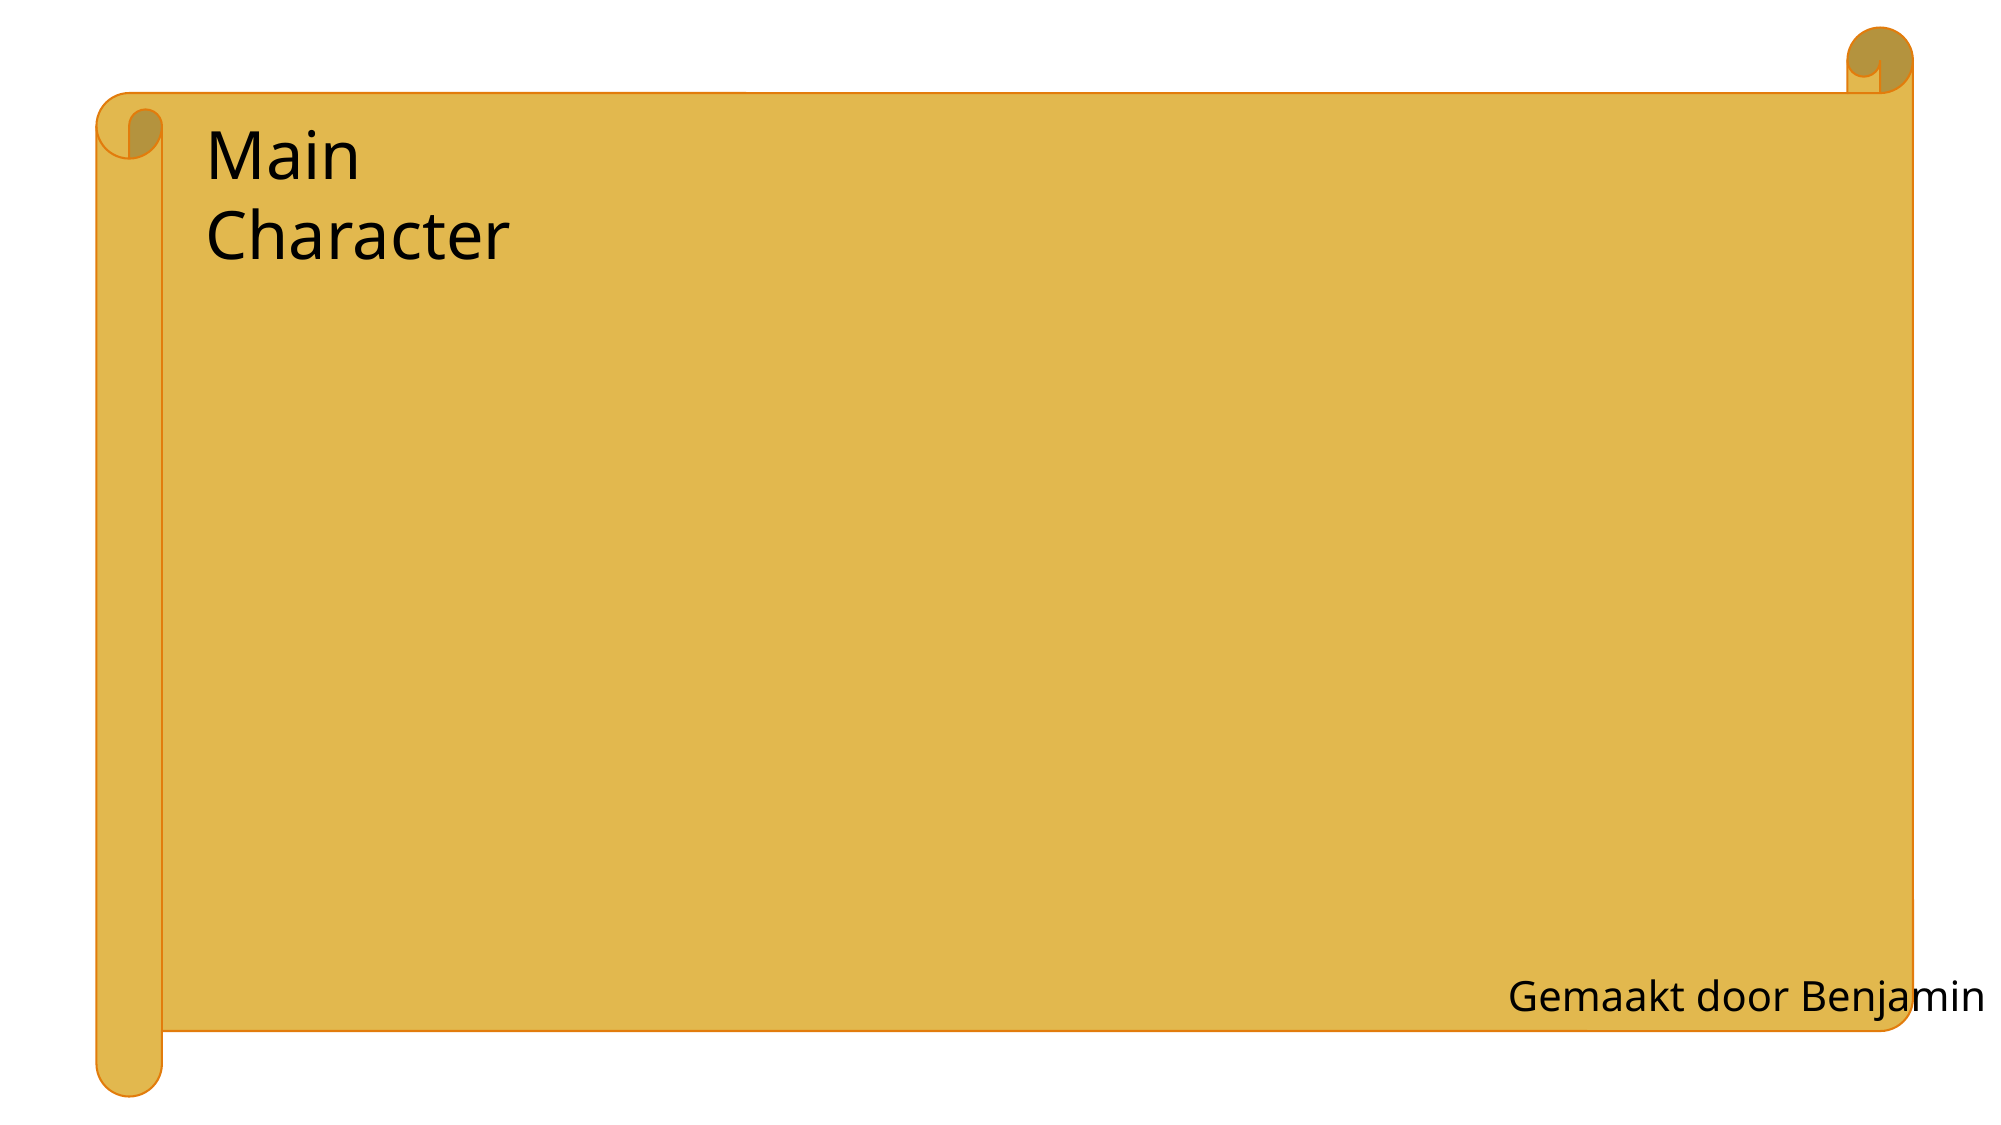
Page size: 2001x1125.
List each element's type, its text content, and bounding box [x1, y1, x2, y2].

text_box Main Character [190, 105, 640, 280]
text_box [95, 26, 1915, 1098]
text_box Gemaakt door Benjamin [1493, 962, 2000, 1028]
